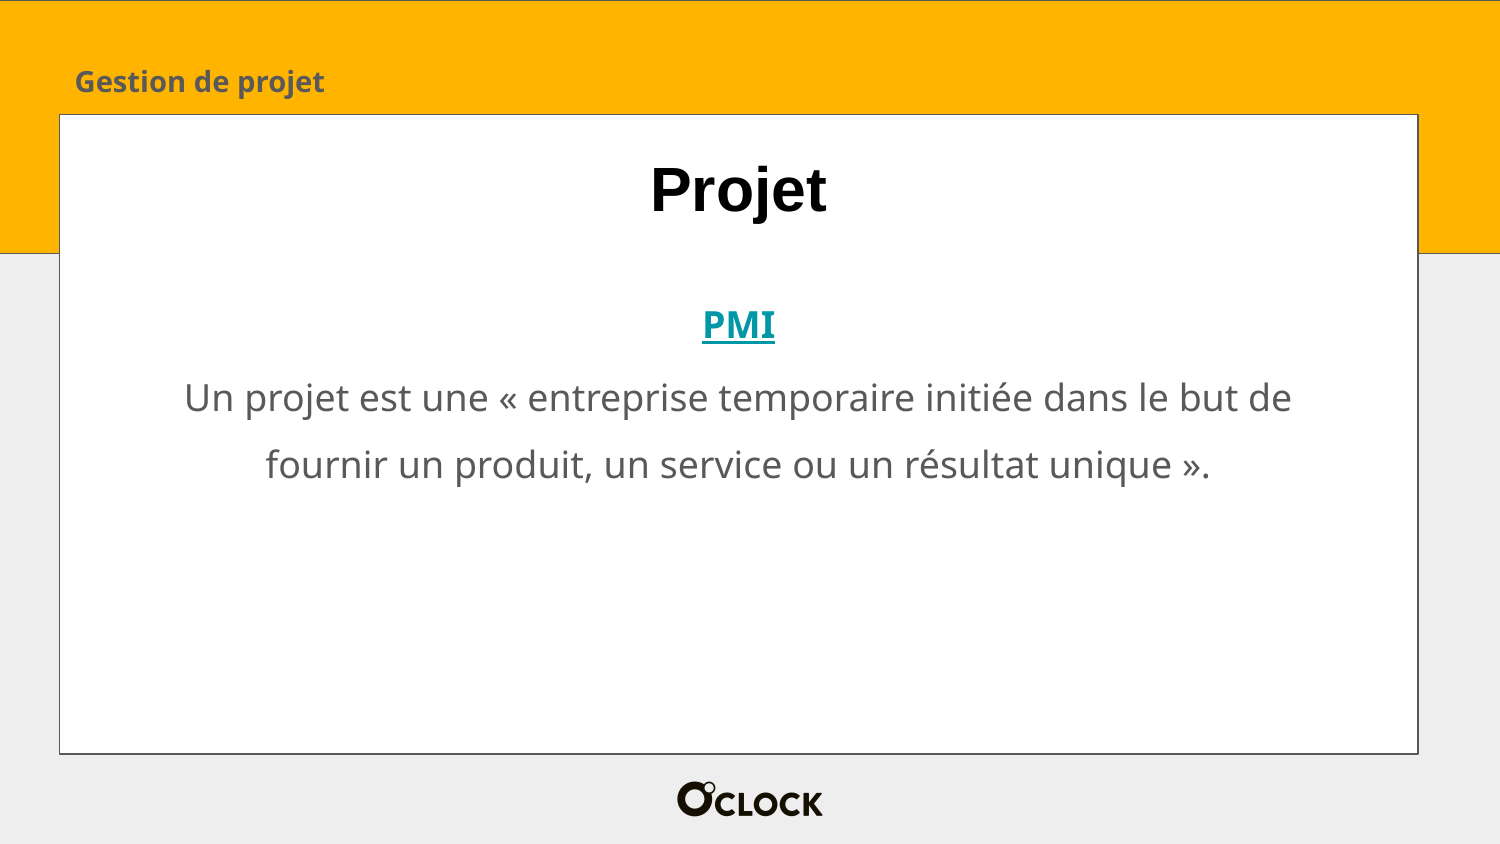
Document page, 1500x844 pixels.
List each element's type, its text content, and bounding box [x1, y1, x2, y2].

picture [670, 754, 830, 844]
text_box [0, 0, 1500, 254]
text_box Gestion de projet [59, 48, 509, 114]
text_box PMI Un projet est une « entreprise temporaire initiée dans le but de fournir un produit, un service ou un résultat unique ». [123, 260, 1354, 502]
text_box [59, 114, 1418, 755]
text_box Projet [363, 134, 1115, 240]
